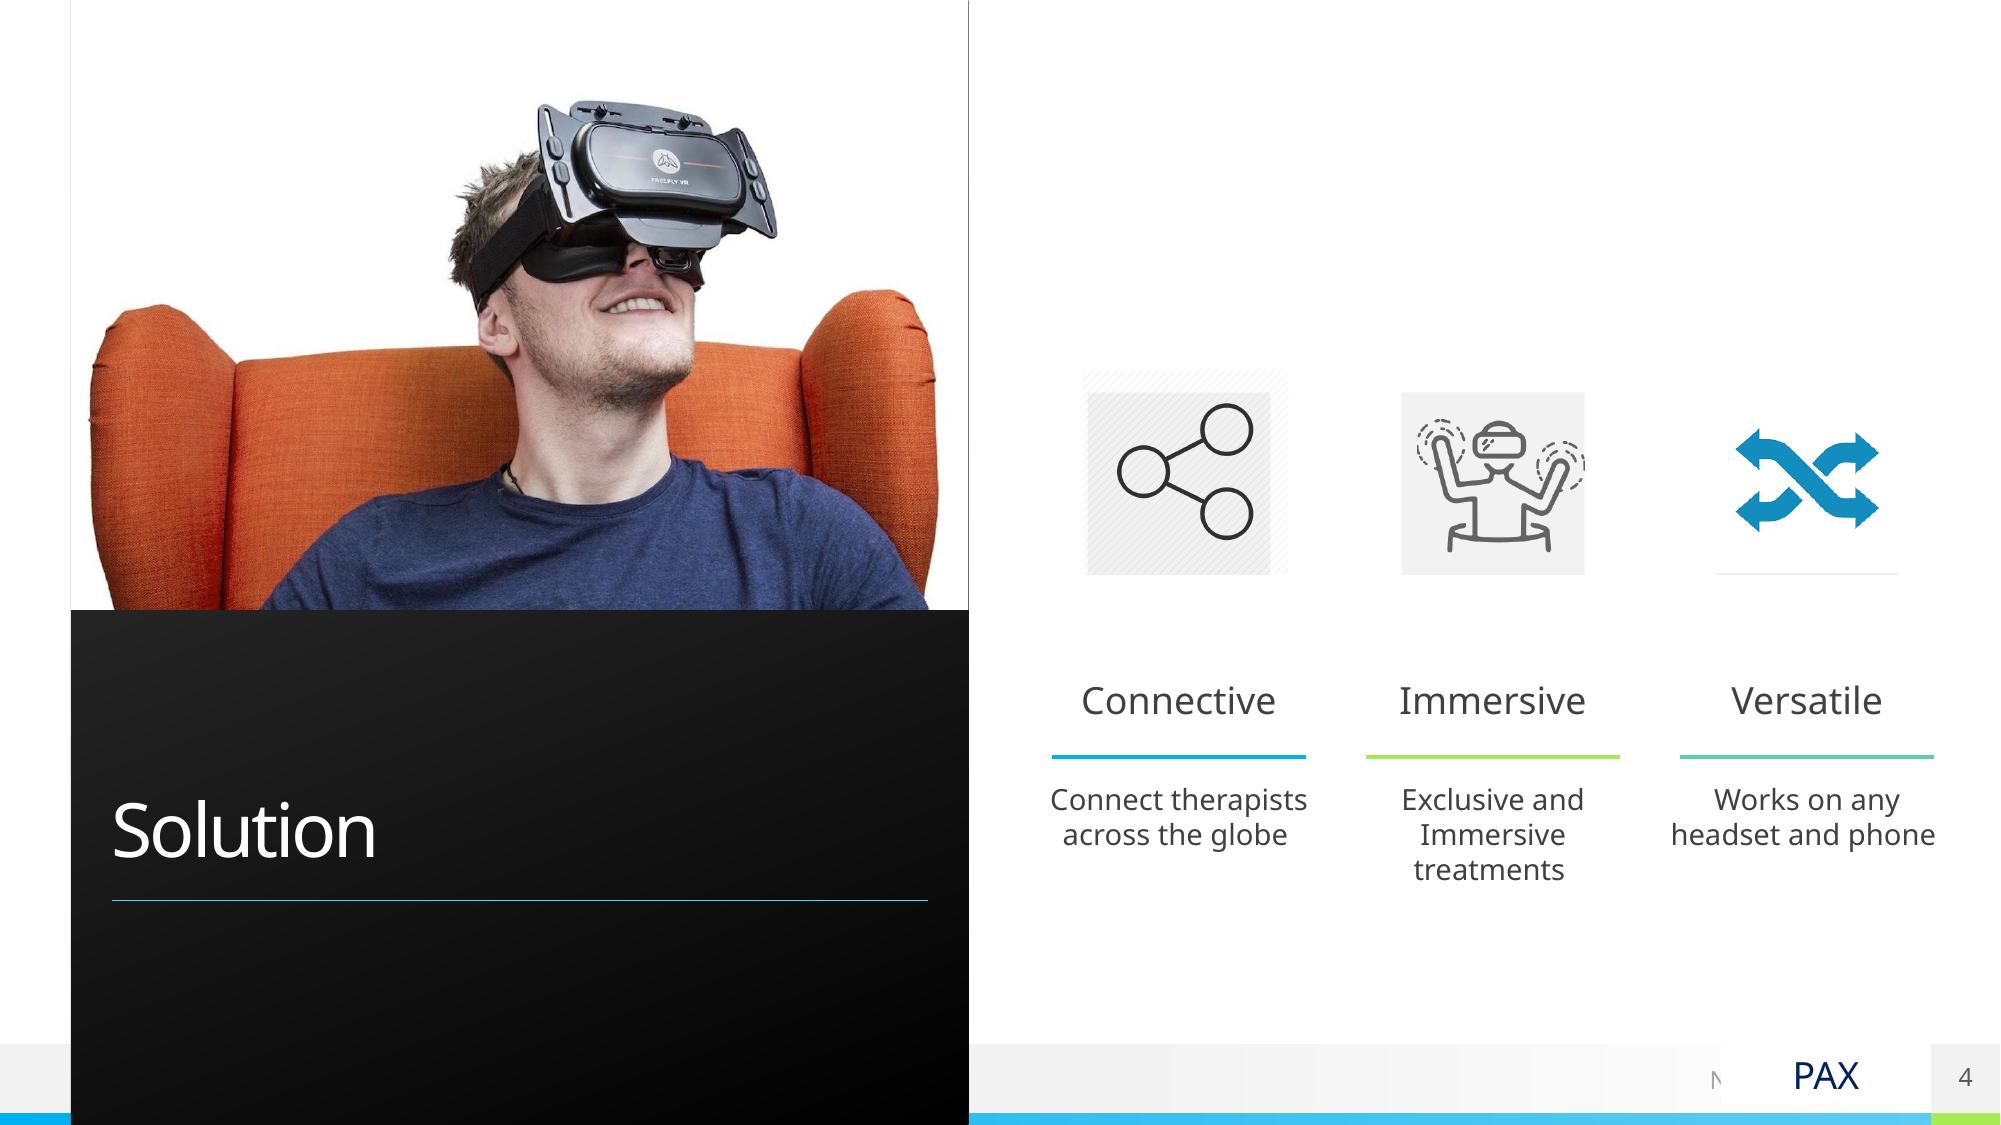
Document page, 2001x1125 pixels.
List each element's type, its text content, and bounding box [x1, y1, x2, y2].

picture [1080, 367, 1290, 576]
picture [70, 0, 969, 610]
picture [1715, 387, 1899, 573]
slide_number 4 [1931, 1044, 2000, 1114]
text_box PAX [1720, 1044, 1932, 1105]
list Connect therapists across the globe [1031, 781, 1327, 900]
list Exclusive and Immersive treatments [1345, 781, 1641, 900]
text_box [1401, 391, 1586, 576]
list Versatile [1659, 677, 1955, 737]
list Works on any headset and phone [1659, 781, 1955, 900]
picture [1417, 401, 1585, 563]
list Connective [1031, 677, 1327, 737]
list Immersive [1345, 677, 1641, 737]
text_box [1715, 391, 1900, 576]
title Solution [111, 653, 928, 874]
